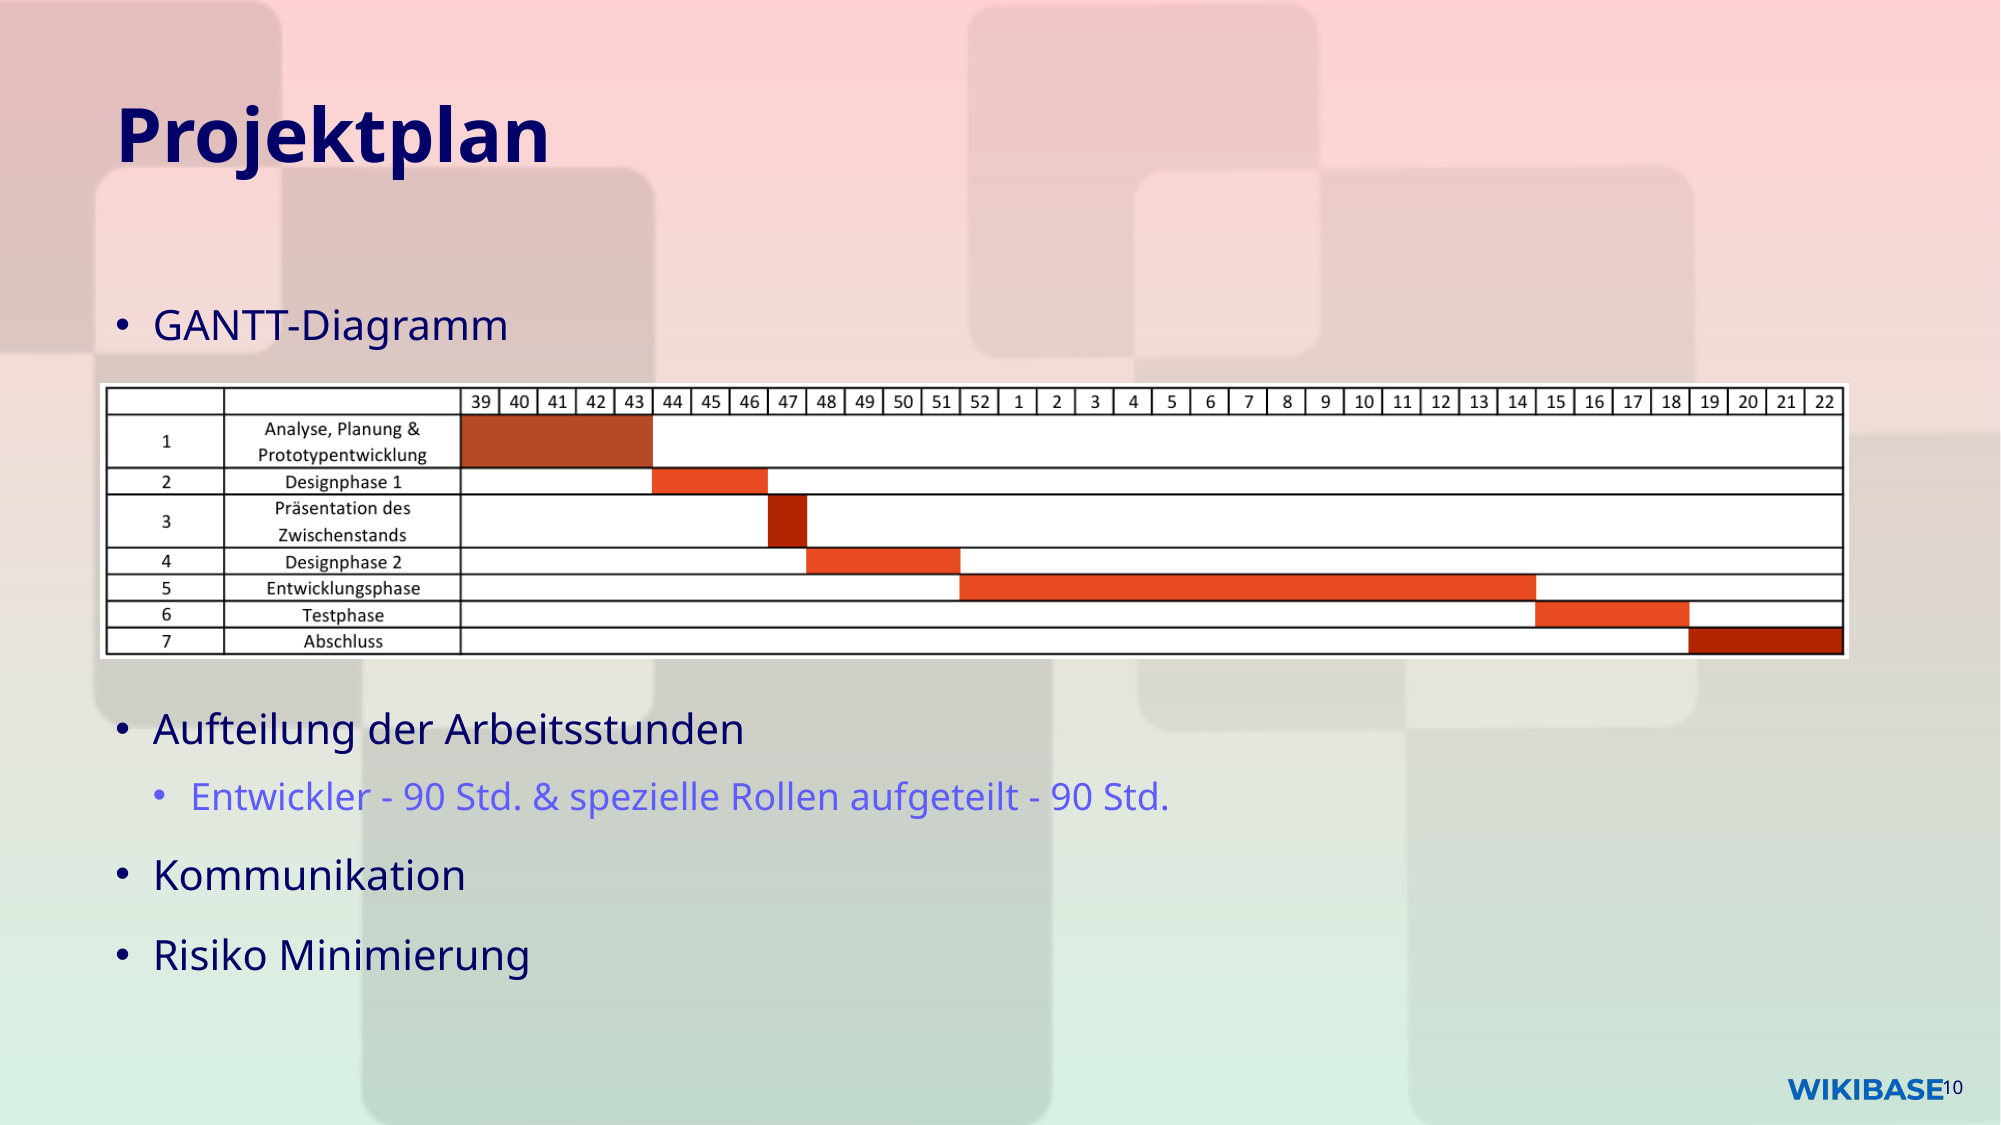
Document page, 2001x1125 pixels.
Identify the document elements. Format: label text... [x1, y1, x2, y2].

title Projektplan [100, 90, 1849, 276]
list GANTT-Diagramm Aufteilung der Arbeitsstunden Entwickler - 90 Std. & spezielle Rollen aufgeteilt - 90 Std. Kommunikation Risiko Minimierung [100, 659, 1849, 1035]
picture [100, 383, 1849, 659]
slide_number 10 [1908, 1058, 1979, 1119]
list GANTT-Diagramm Aufteilung der Arbeitsstunden Entwickler - 90 Std. & spezielle Rollen aufgeteilt - 90 Std. Kommunikation Risiko Minimierung [100, 281, 1849, 383]
picture [1780, 1072, 1908, 1105]
